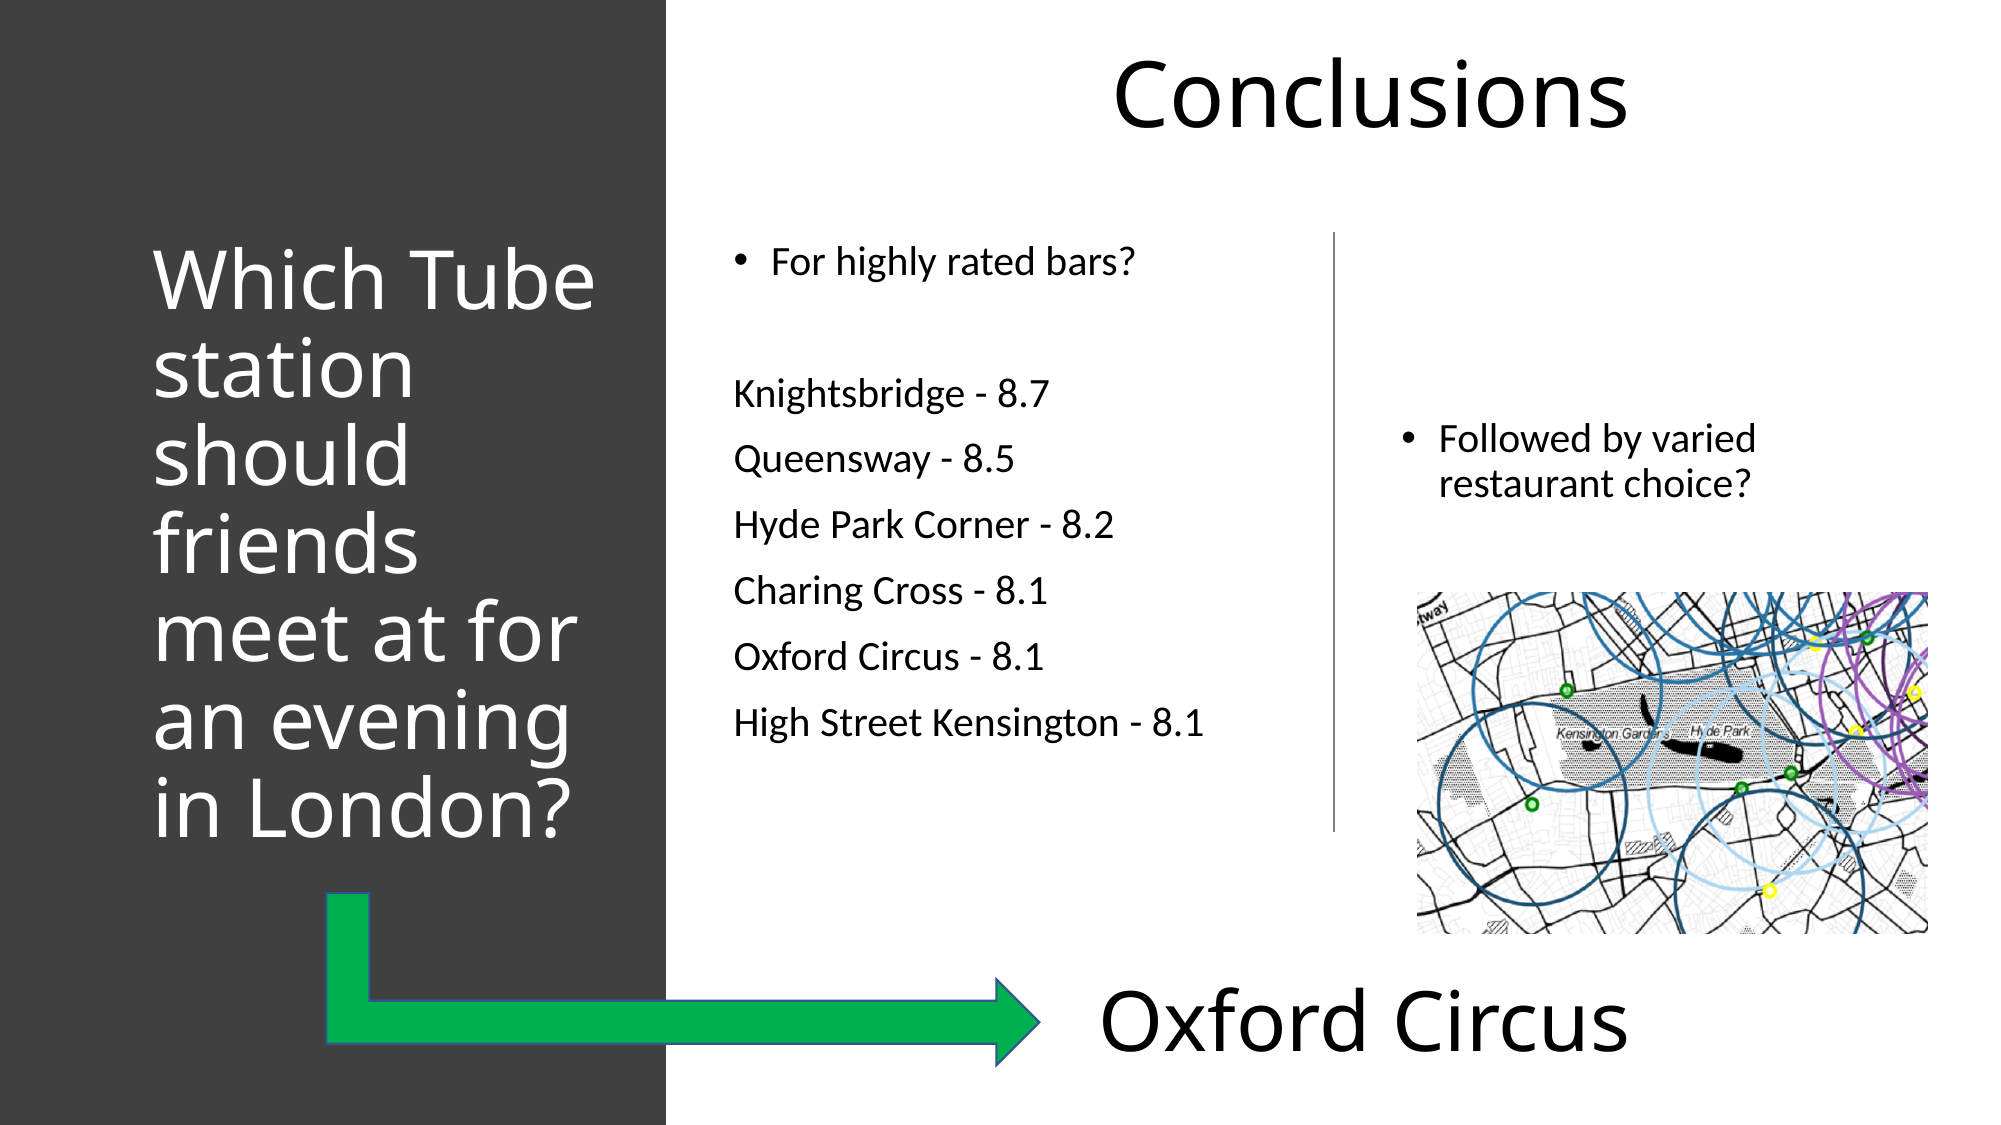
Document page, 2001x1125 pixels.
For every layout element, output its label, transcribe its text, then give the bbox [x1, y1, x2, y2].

list Followed by varied restaurant choice? [1386, 409, 1911, 1125]
list For highly rated bars? Knightsbridge - 8.7 Queensway - 8.5 Hyde Park Corner - 8.2 Charing Cross - 8.1 Oxford Circus - 8.1 High Street Kensington - 8.1 [718, 231, 1281, 948]
title Which Tube station should friends meet at for an evening in London? [137, 231, 613, 948]
picture [1417, 591, 1928, 934]
text_box Oxford Circus [1083, 972, 1825, 1125]
text_box [325, 892, 1041, 1068]
text_box Conclusions [1097, 41, 1647, 163]
text_box [0, 0, 667, 1125]
